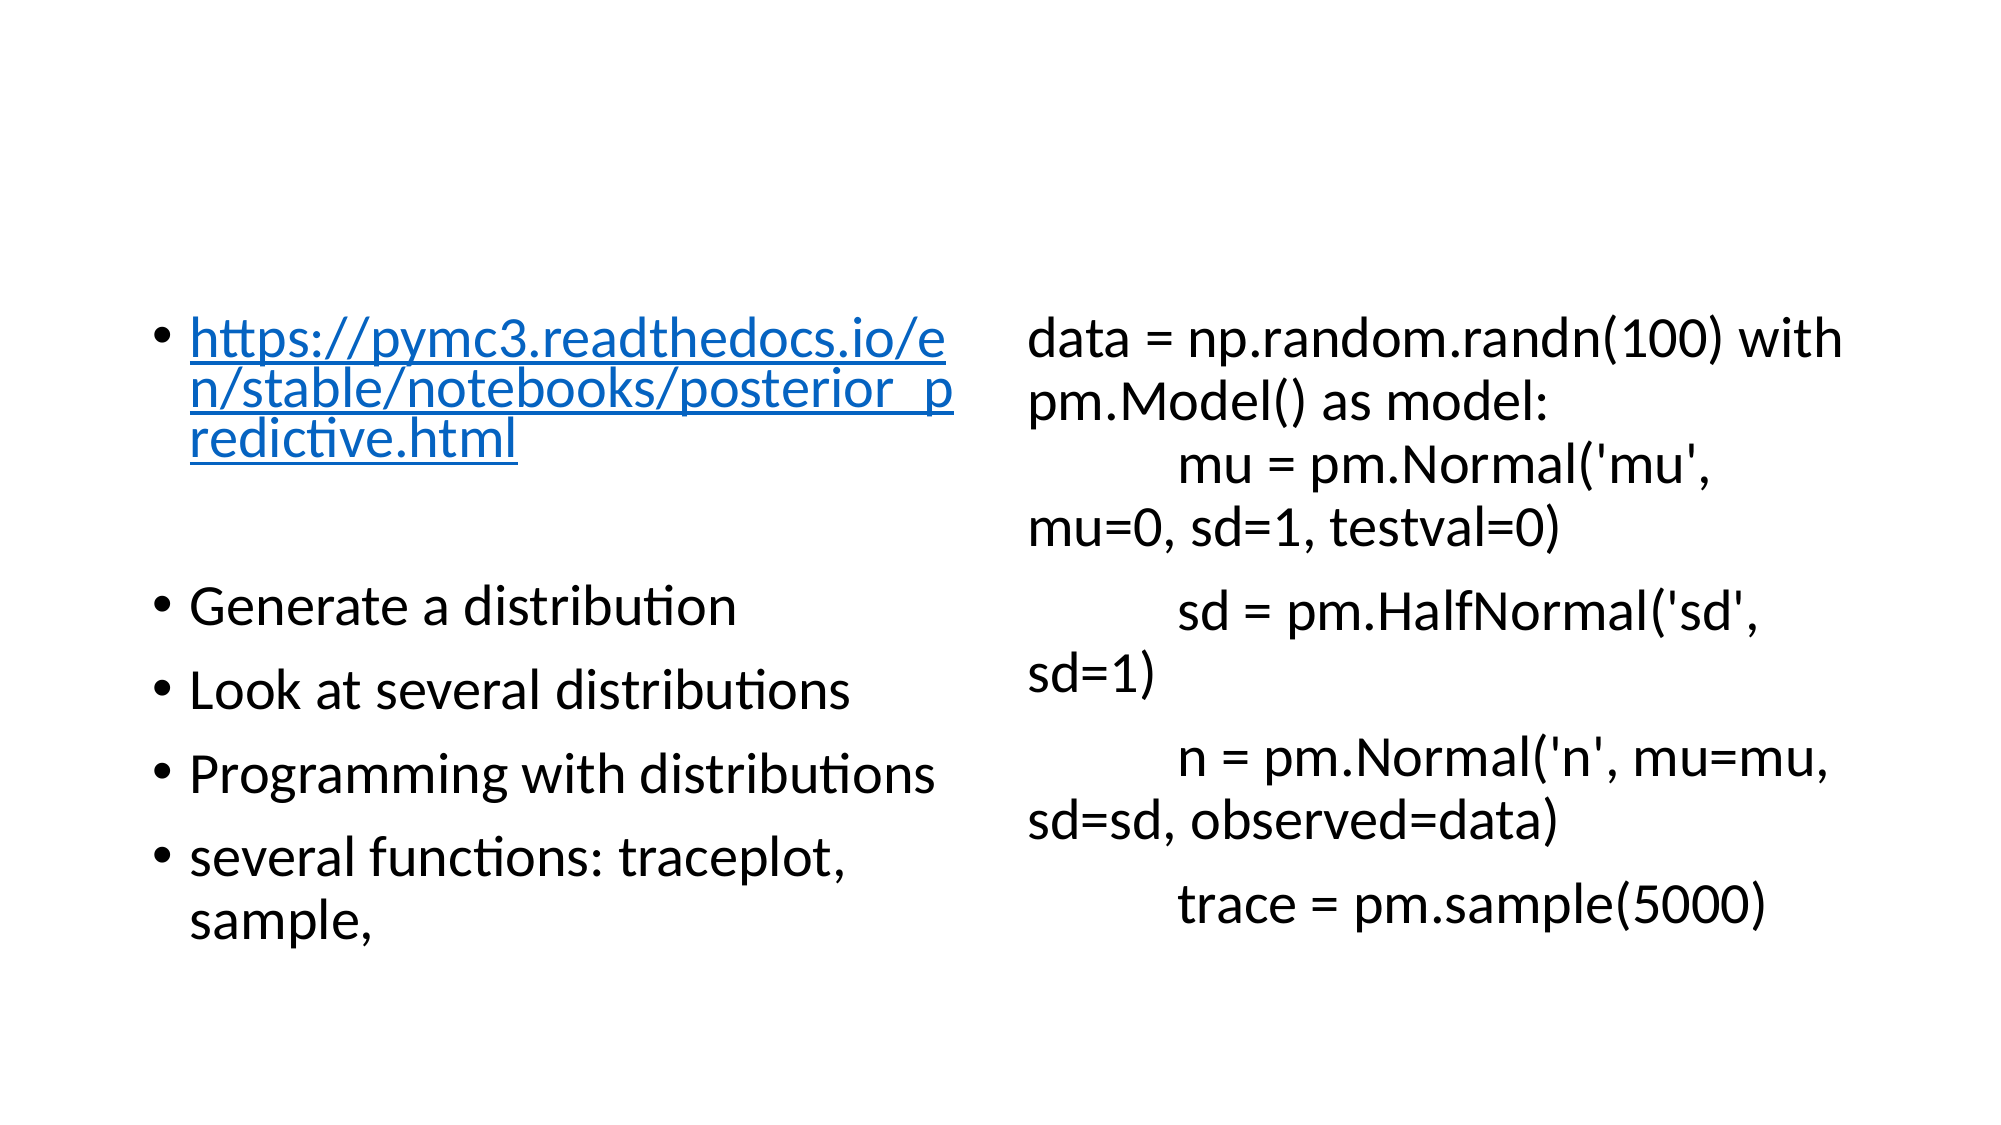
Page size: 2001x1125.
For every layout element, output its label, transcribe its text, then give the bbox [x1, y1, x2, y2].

list https://pymc3.readthedocs.io/en/stable/notebooks/posterior_predictive.html Generate a distribution Look at several distributions Programming with distributions several functions: traceplot, sample, [137, 299, 988, 1014]
list data = np.random.randn(100) with pm.Model() as model: mu = pm.Normal('mu', mu=0, sd=1, testval=0) sd = pm.HalfNormal('sd', sd=1) n = pm.Normal('n', mu=mu, sd=sd, observed=data) trace = pm.sample(5000) [1012, 299, 1863, 1014]
